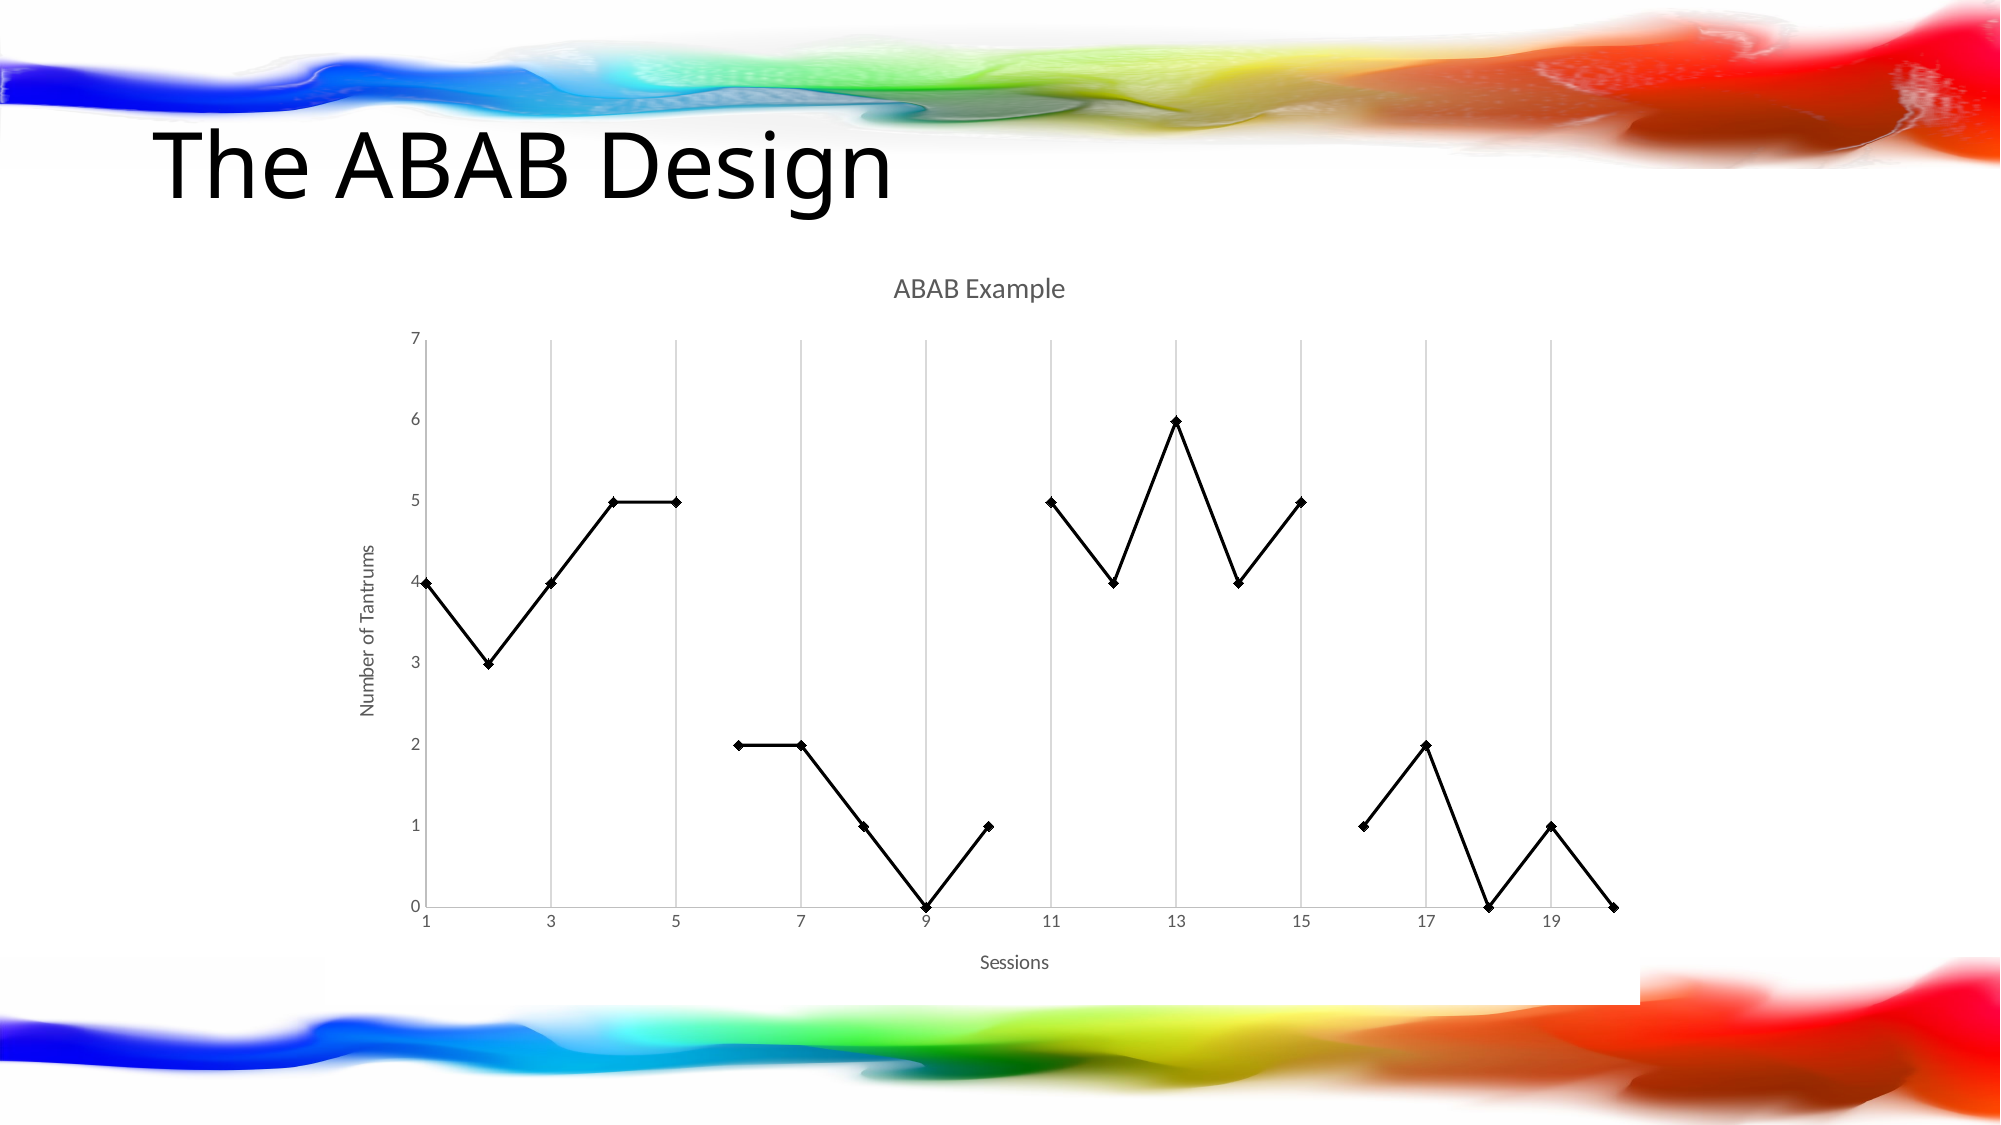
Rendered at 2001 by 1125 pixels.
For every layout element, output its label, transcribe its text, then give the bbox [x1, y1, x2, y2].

picture [0, 0, 2000, 169]
chart [324, 244, 1641, 1005]
picture [0, 957, 2000, 1125]
title The ABAB Design [137, 59, 1863, 278]
